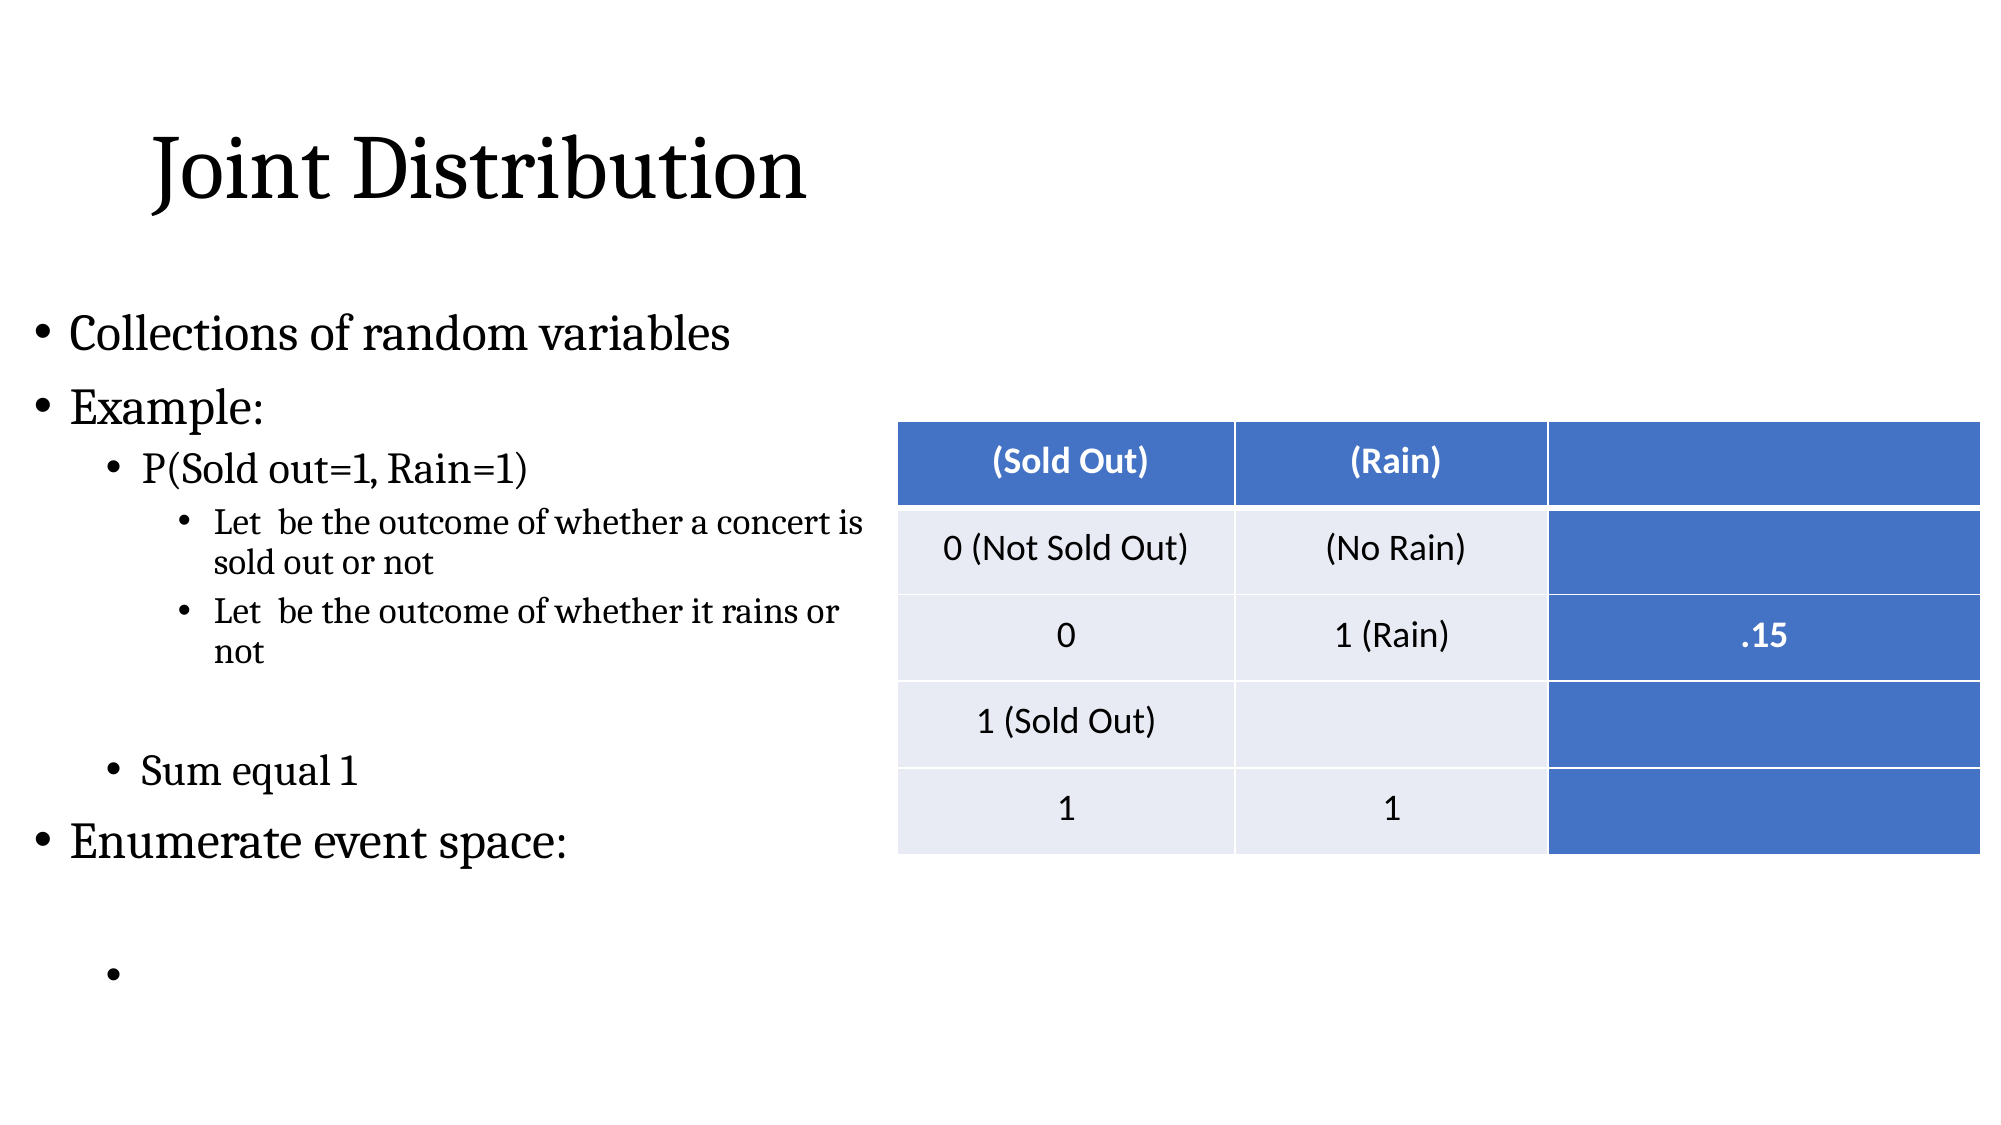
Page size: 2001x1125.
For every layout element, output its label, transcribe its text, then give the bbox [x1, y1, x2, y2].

title Joint Distribution [137, 59, 1863, 278]
